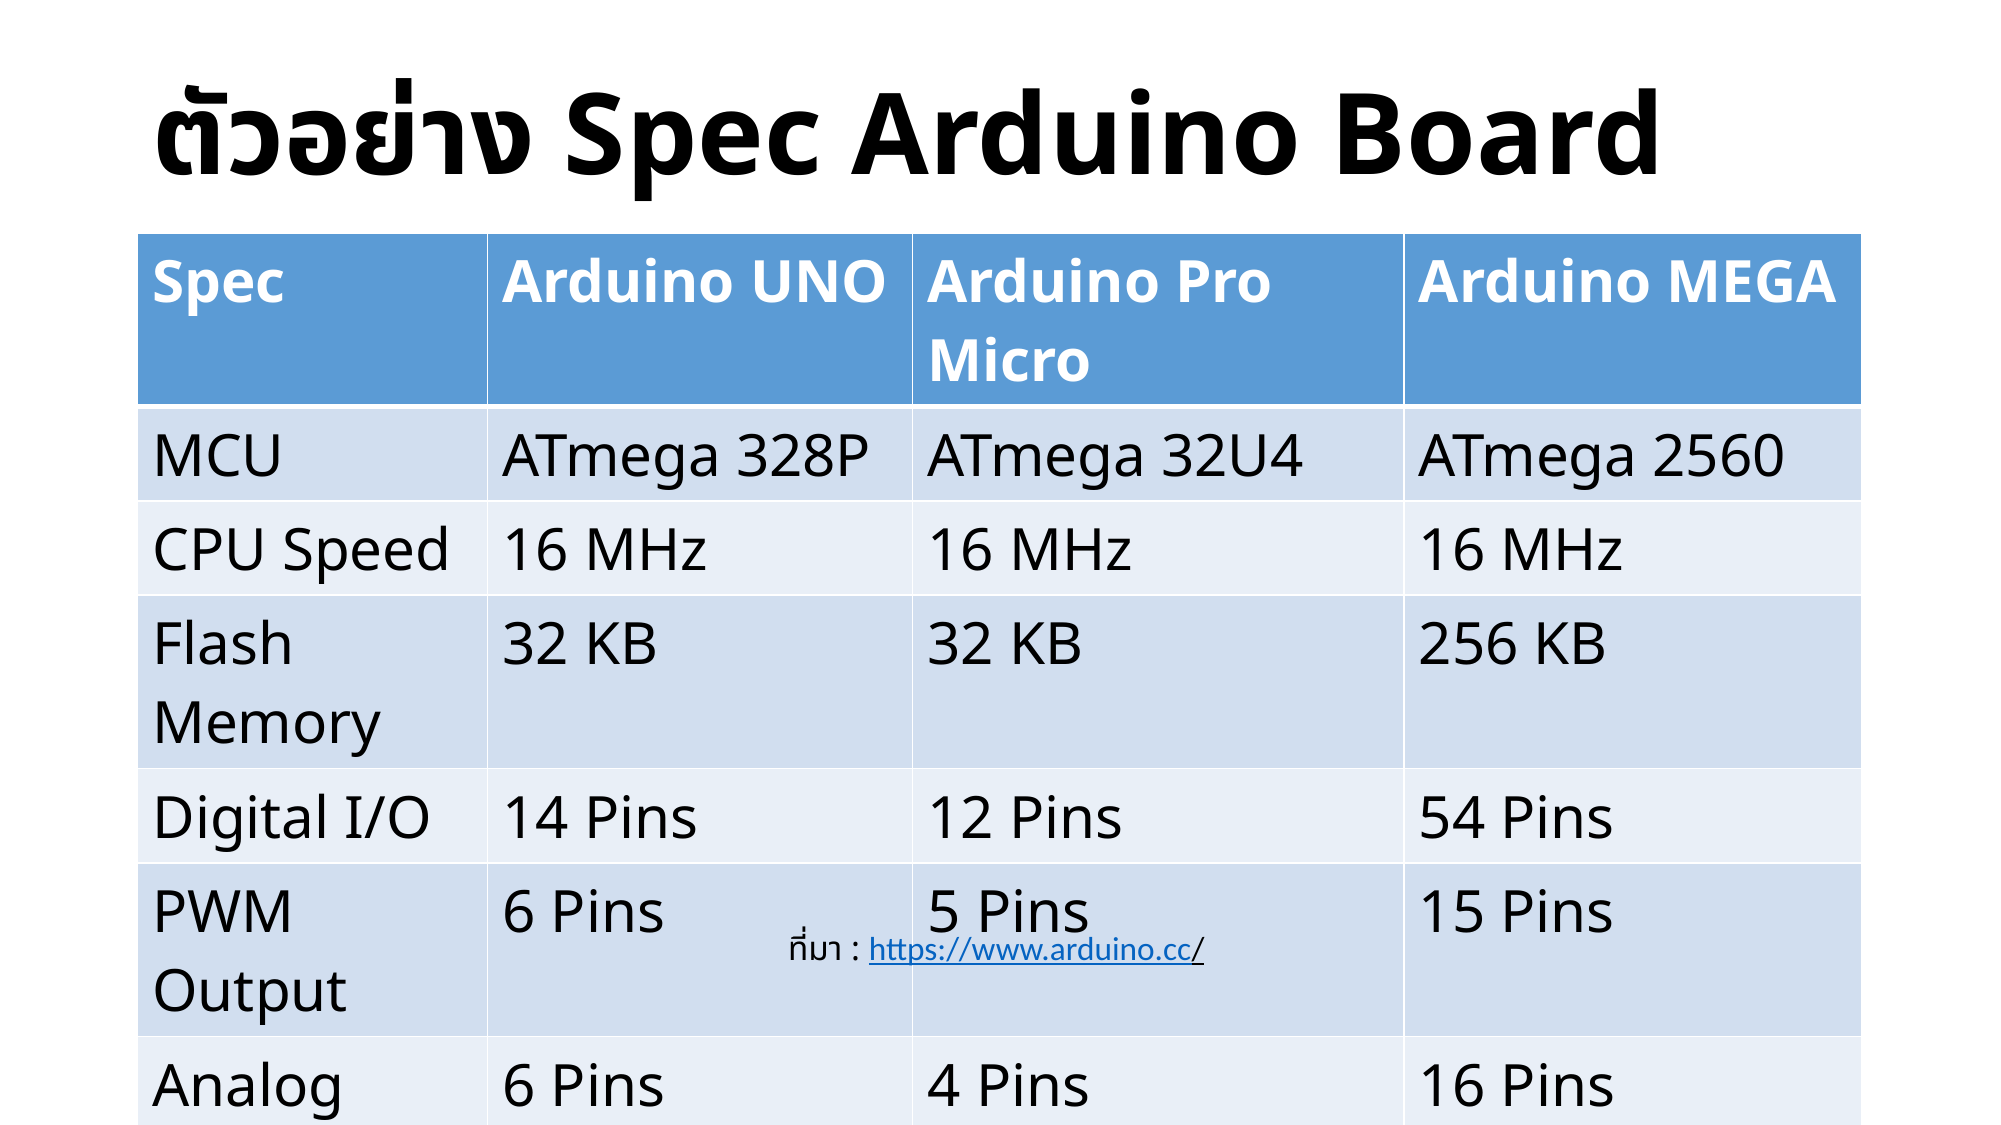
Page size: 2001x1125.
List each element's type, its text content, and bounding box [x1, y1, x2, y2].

title ตัวอย่าง Spec Arduino Board [137, 29, 1863, 232]
table_cell 6 Pins [488, 864, 912, 1036]
table_cell ATmega 328P [488, 409, 912, 500]
table_header Spec [138, 234, 487, 404]
table_cell CPU Speed [138, 502, 487, 594]
table_cell Digital I/O [138, 769, 487, 862]
text_box ที่มา : https://www.arduino.cc/ [773, 919, 1227, 975]
table_cell 14 Pins [488, 769, 912, 862]
table_cell Flash Memory [138, 596, 487, 768]
table_header Arduino MEGA [1405, 234, 1861, 404]
table_cell 6 Pins [488, 1037, 912, 1125]
table_cell PWM Output [138, 864, 487, 1036]
table_header Arduino UNO [488, 234, 912, 404]
table_cell 32 KB [488, 596, 912, 768]
table_cell 32 KB [913, 596, 1403, 768]
table_cell ATmega 2560 [1405, 409, 1861, 500]
table_cell ATmega 32U4 [913, 409, 1403, 500]
table_cell Analog input [138, 1037, 487, 1125]
table_cell 12 Pins [913, 769, 1403, 862]
table_cell MCU [138, 409, 487, 500]
table_cell 16 MHz [488, 502, 912, 594]
table_header Arduino Pro Micro [913, 234, 1403, 404]
table_cell 15 Pins [1405, 864, 1861, 1036]
table_cell 5 Pins [913, 864, 1403, 1036]
table_cell 4 Pins [913, 1037, 1403, 1125]
table_cell 16 MHz [913, 502, 1403, 594]
table_cell 16 Pins [1405, 1037, 1861, 1125]
table_cell 16 MHz [1405, 502, 1861, 594]
table_cell 256 KB [1405, 596, 1861, 768]
table_cell 54 Pins [1405, 769, 1861, 862]
